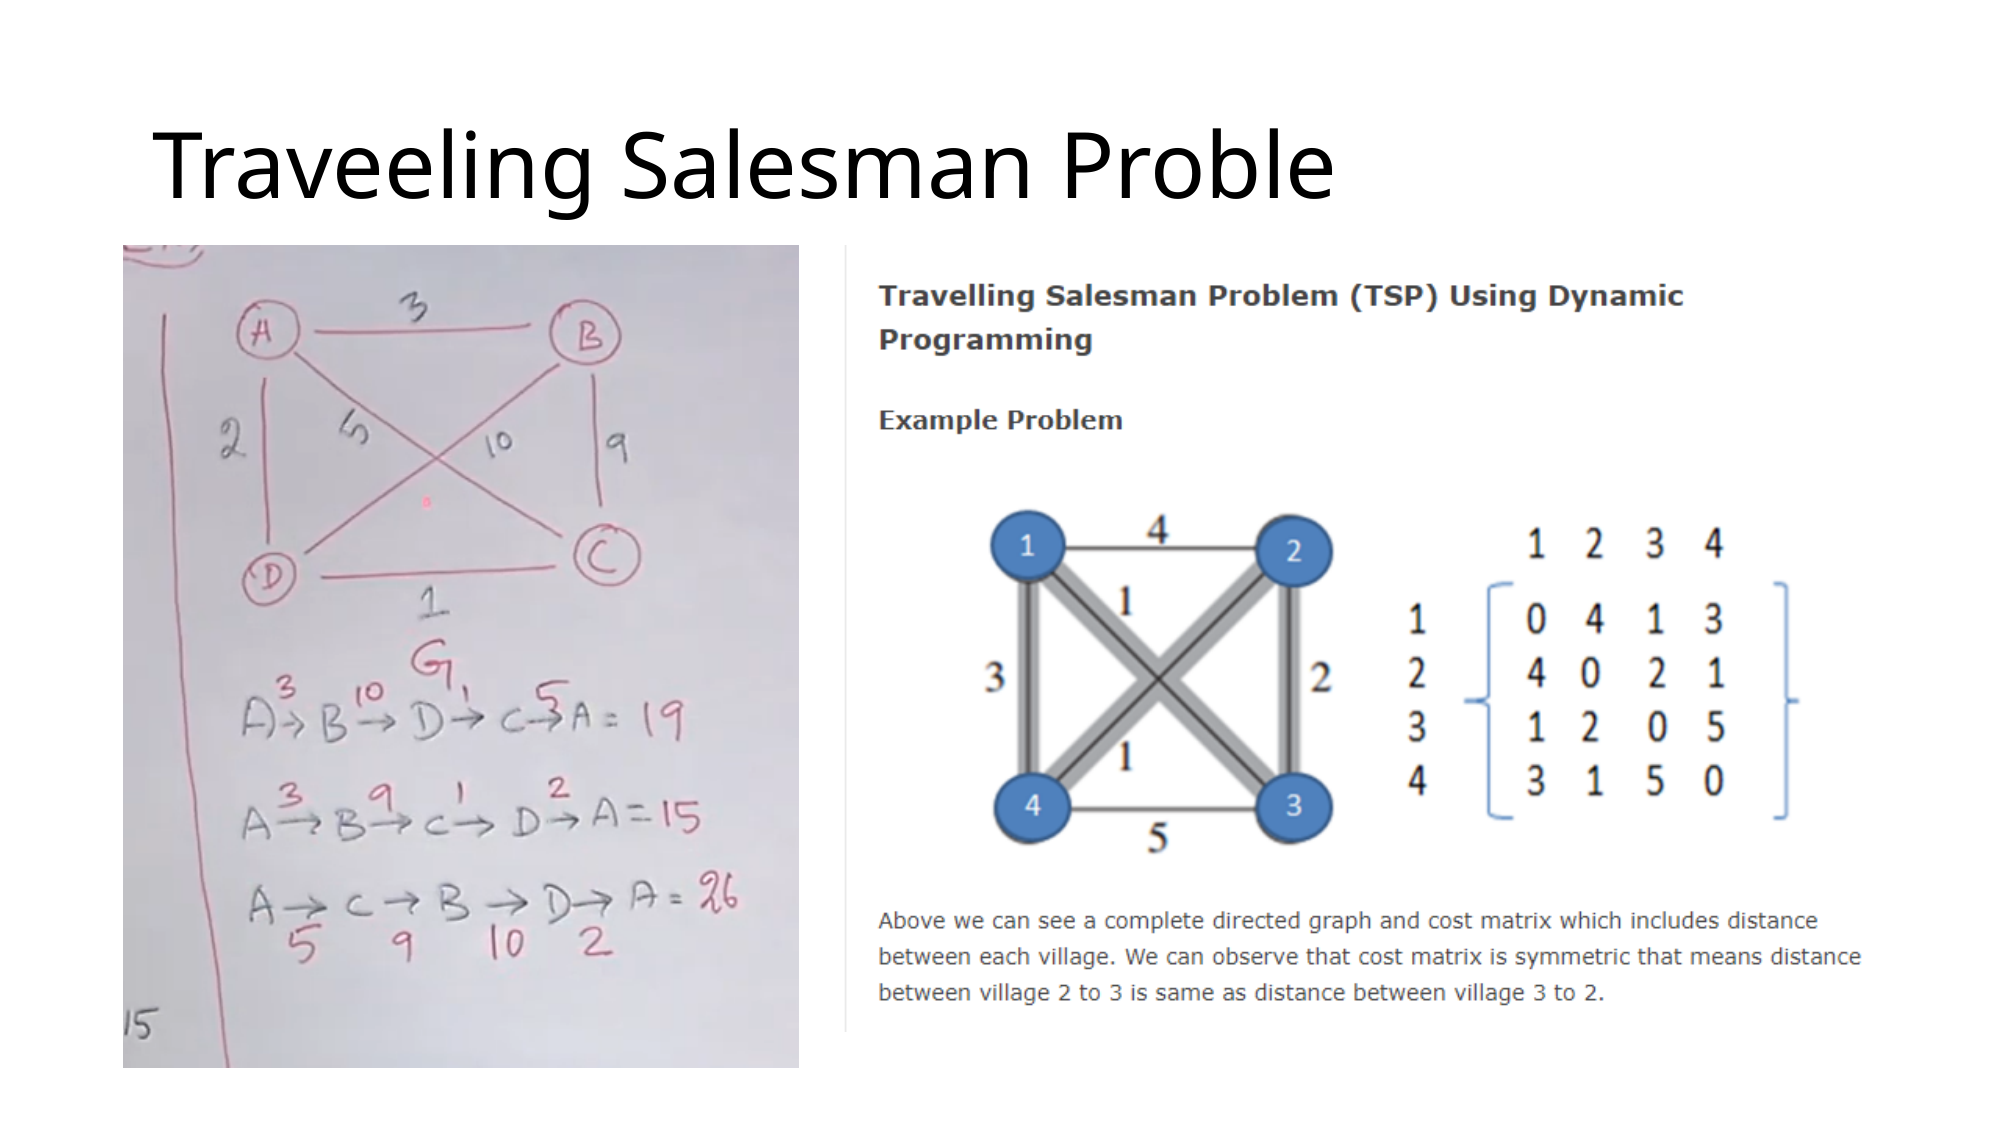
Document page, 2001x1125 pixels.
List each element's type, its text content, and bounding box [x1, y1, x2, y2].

picture [842, 245, 1877, 1032]
picture [123, 245, 799, 1068]
title Traveeling Salesman Proble [137, 59, 1863, 278]
